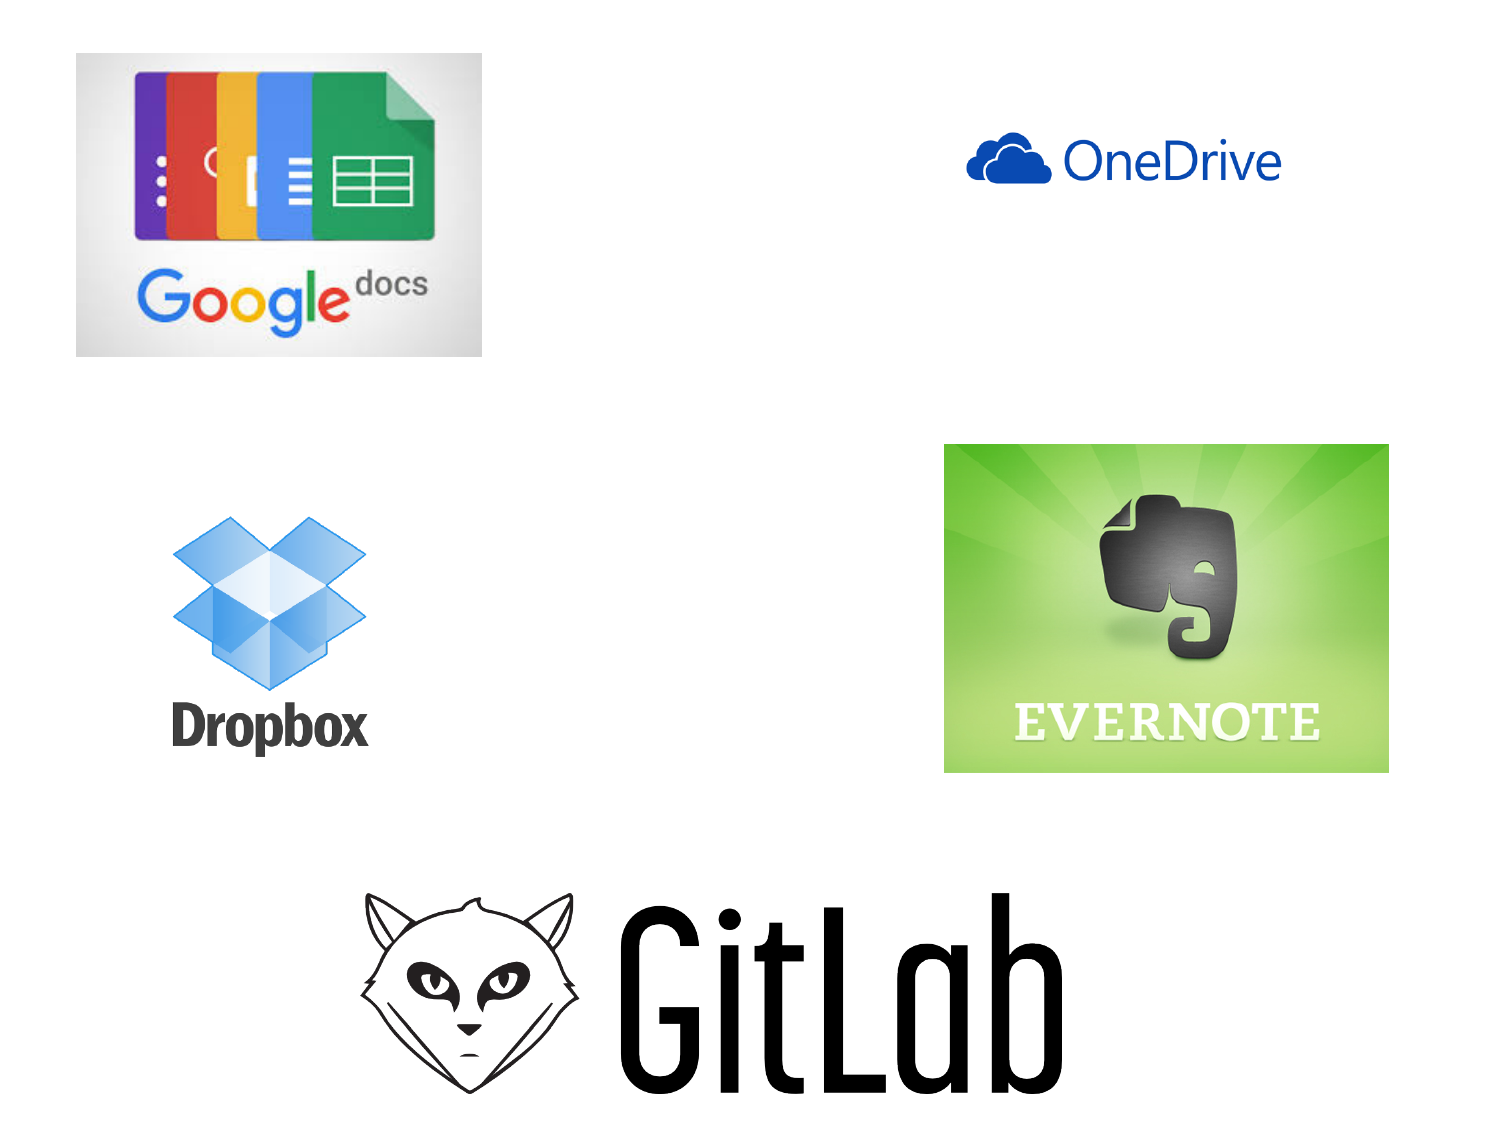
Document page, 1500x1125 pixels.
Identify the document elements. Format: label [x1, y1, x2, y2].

picture [944, 444, 1389, 774]
picture [133, 501, 406, 774]
picture [938, 65, 1309, 256]
picture [76, 52, 482, 357]
picture [359, 892, 1063, 1094]
